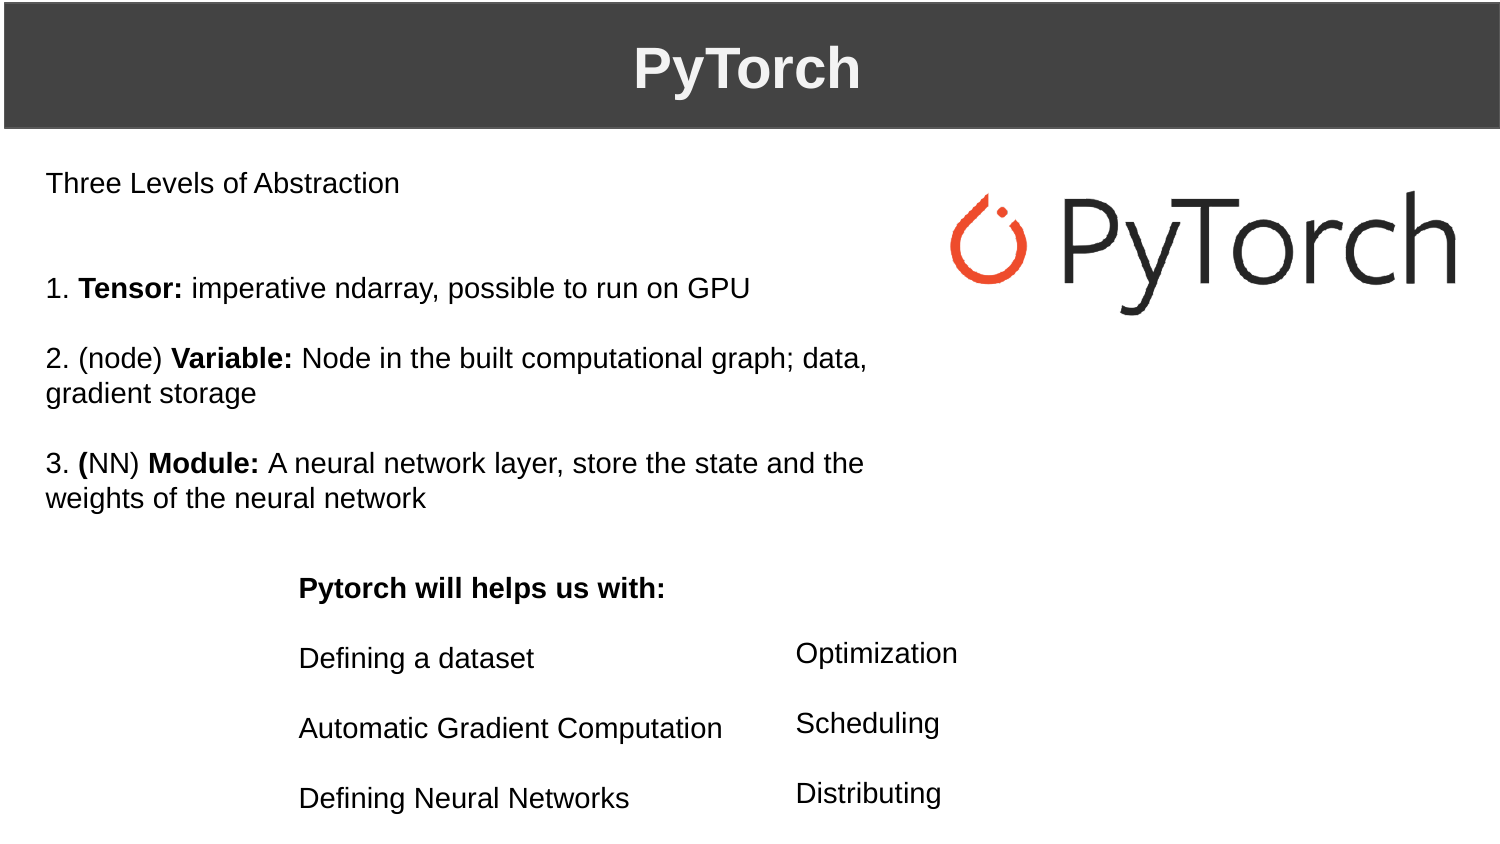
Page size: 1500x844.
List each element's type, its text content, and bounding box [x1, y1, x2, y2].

text_box Pytorch will helps us with: Defining a dataset Automatic Gradient Computation Defining Neural Networks [283, 554, 837, 844]
text_box Three Levels of Abstraction 1. Tensor: imperative ndarray, possible to run on GPU 2. (node) Variable: Node in the built computational graph; data, gradient storage 3. (NN) Module: A neural network layer, store the state and the weights of the neural network [30, 149, 915, 529]
text_box PyTorch [4, 15, 1493, 116]
text_box Optimization Scheduling Distributing [780, 619, 1334, 825]
text_box [4, 3, 1500, 129]
picture [949, 190, 1456, 316]
